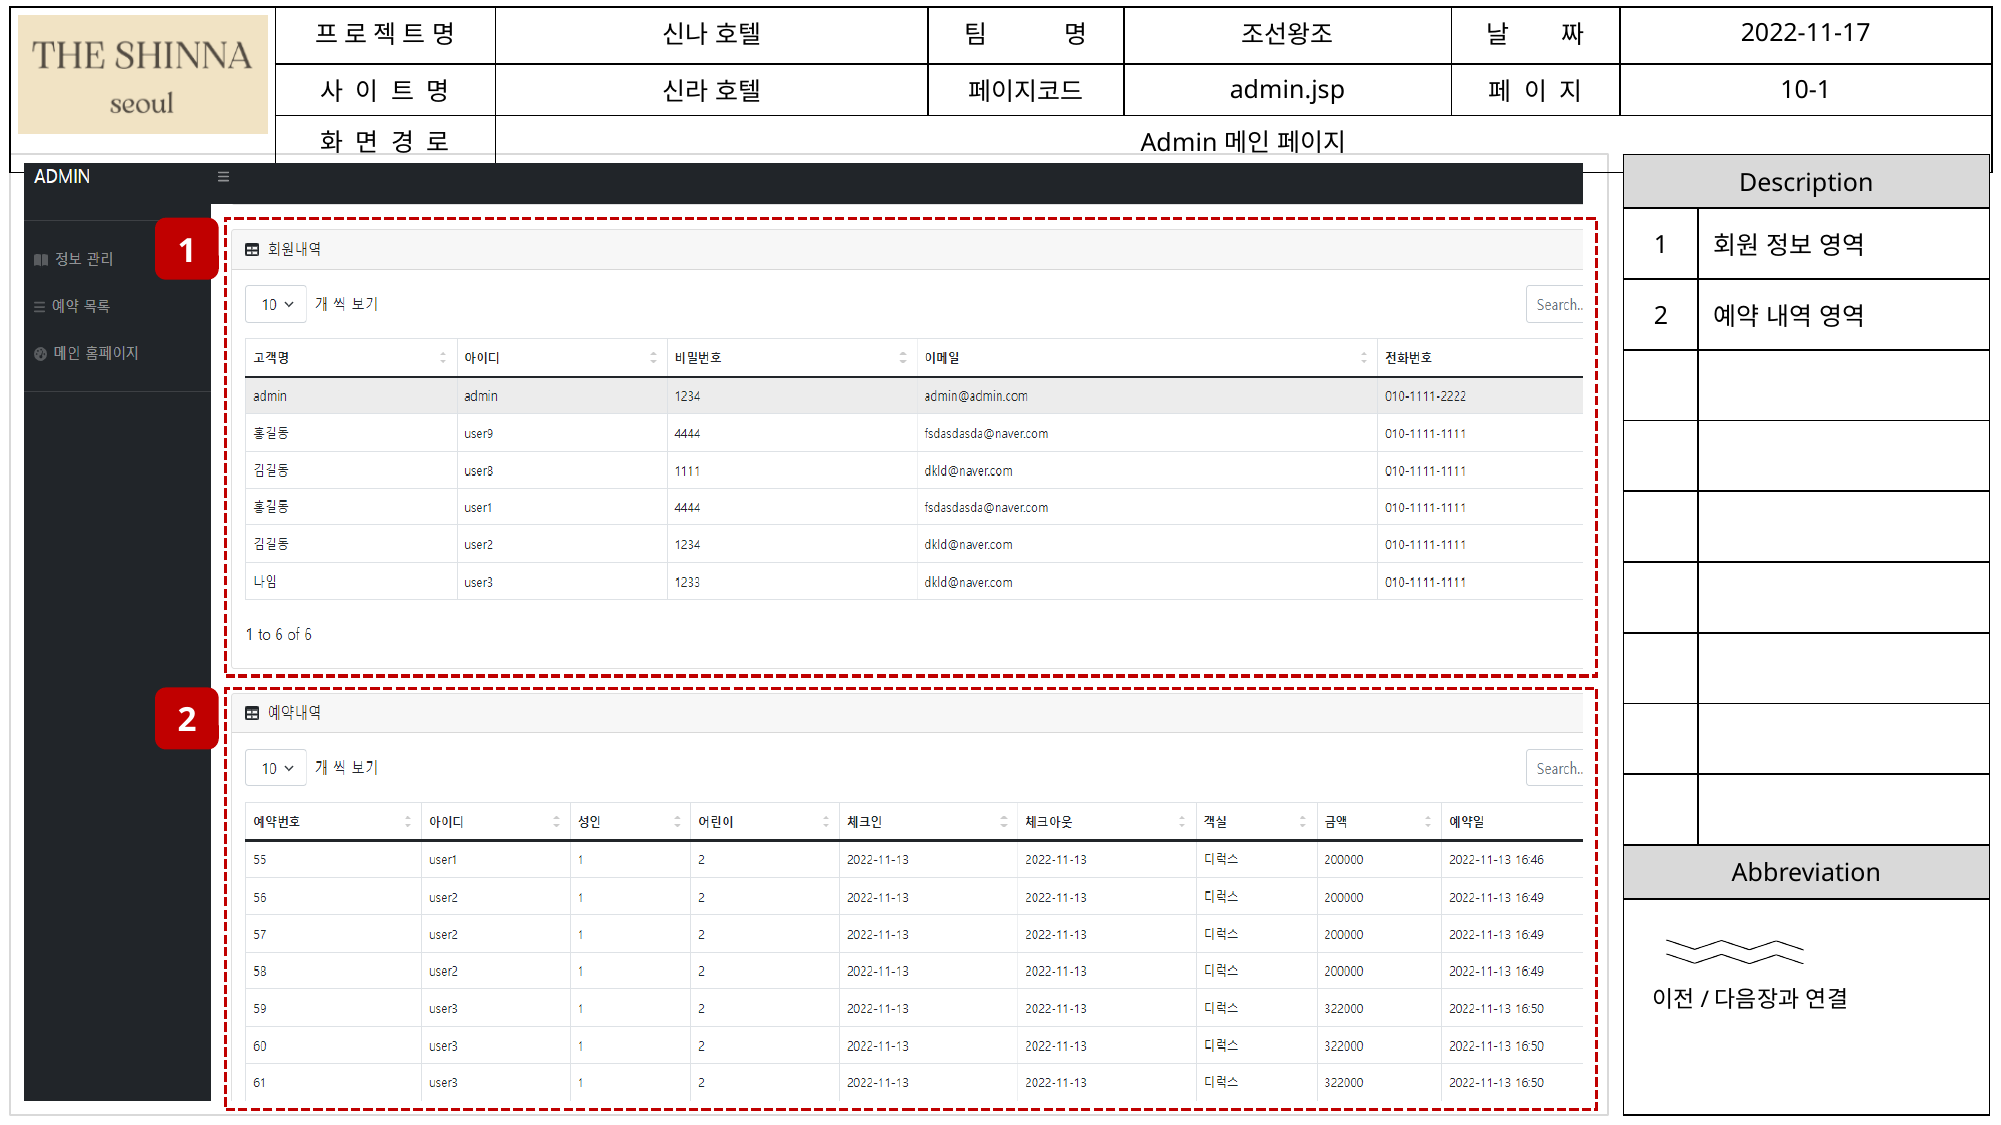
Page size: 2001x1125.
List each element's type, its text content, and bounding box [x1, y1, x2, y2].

table_cell [1699, 704, 1989, 773]
table_header 팀명 [929, 8, 1123, 63]
picture [18, 15, 268, 134]
table_cell Admin메인 페이지 [496, 116, 1991, 172]
table_cell 사이트명 [276, 65, 495, 115]
table_cell [1699, 634, 1989, 703]
table_cell 페이지코드 [929, 65, 1123, 115]
table_cell [1699, 563, 1989, 632]
table_cell 10-1 [1621, 65, 1991, 115]
table_cell [1624, 704, 1697, 773]
table_cell 신라 호텔 [496, 65, 927, 115]
table_header 날짜 [1452, 8, 1619, 63]
table_cell [1624, 634, 1697, 703]
table_cell [1699, 775, 1989, 844]
table_cell 페이지 [1452, 65, 1619, 115]
table_cell 1 [1624, 209, 1697, 278]
text_box [10, 173, 1609, 1116]
table_cell [1624, 421, 1697, 490]
text_box [1583, 218, 1598, 677]
table_cell 예약 내역 영역 [1699, 280, 1989, 349]
table_cell [1624, 900, 1989, 1114]
table_cell Abbreviation [1624, 846, 1989, 898]
table_header 신나 호텔 [496, 8, 927, 63]
table_header 2022-11-17 [1621, 8, 1991, 63]
text_box [224, 687, 1598, 1111]
table_cell 회원 정보 영역 [1699, 209, 1989, 278]
table_header [11, 8, 275, 172]
table_cell 화면경로 [276, 116, 495, 163]
picture [24, 163, 1583, 1101]
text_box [1637, 936, 1879, 1023]
table_cell [1624, 492, 1697, 561]
table_cell [1624, 775, 1697, 844]
table_cell [1699, 351, 1989, 420]
table_cell admin.jsp [1125, 65, 1451, 115]
table_header Description [1624, 155, 1989, 207]
table_cell [1699, 421, 1989, 490]
table_cell [1624, 563, 1697, 632]
table_header 프로젝트명 [276, 8, 495, 63]
table_cell [1624, 351, 1697, 420]
table_cell [1699, 492, 1989, 561]
table_header 조선왕조 [1125, 8, 1451, 63]
table_cell 2 [1624, 280, 1697, 349]
